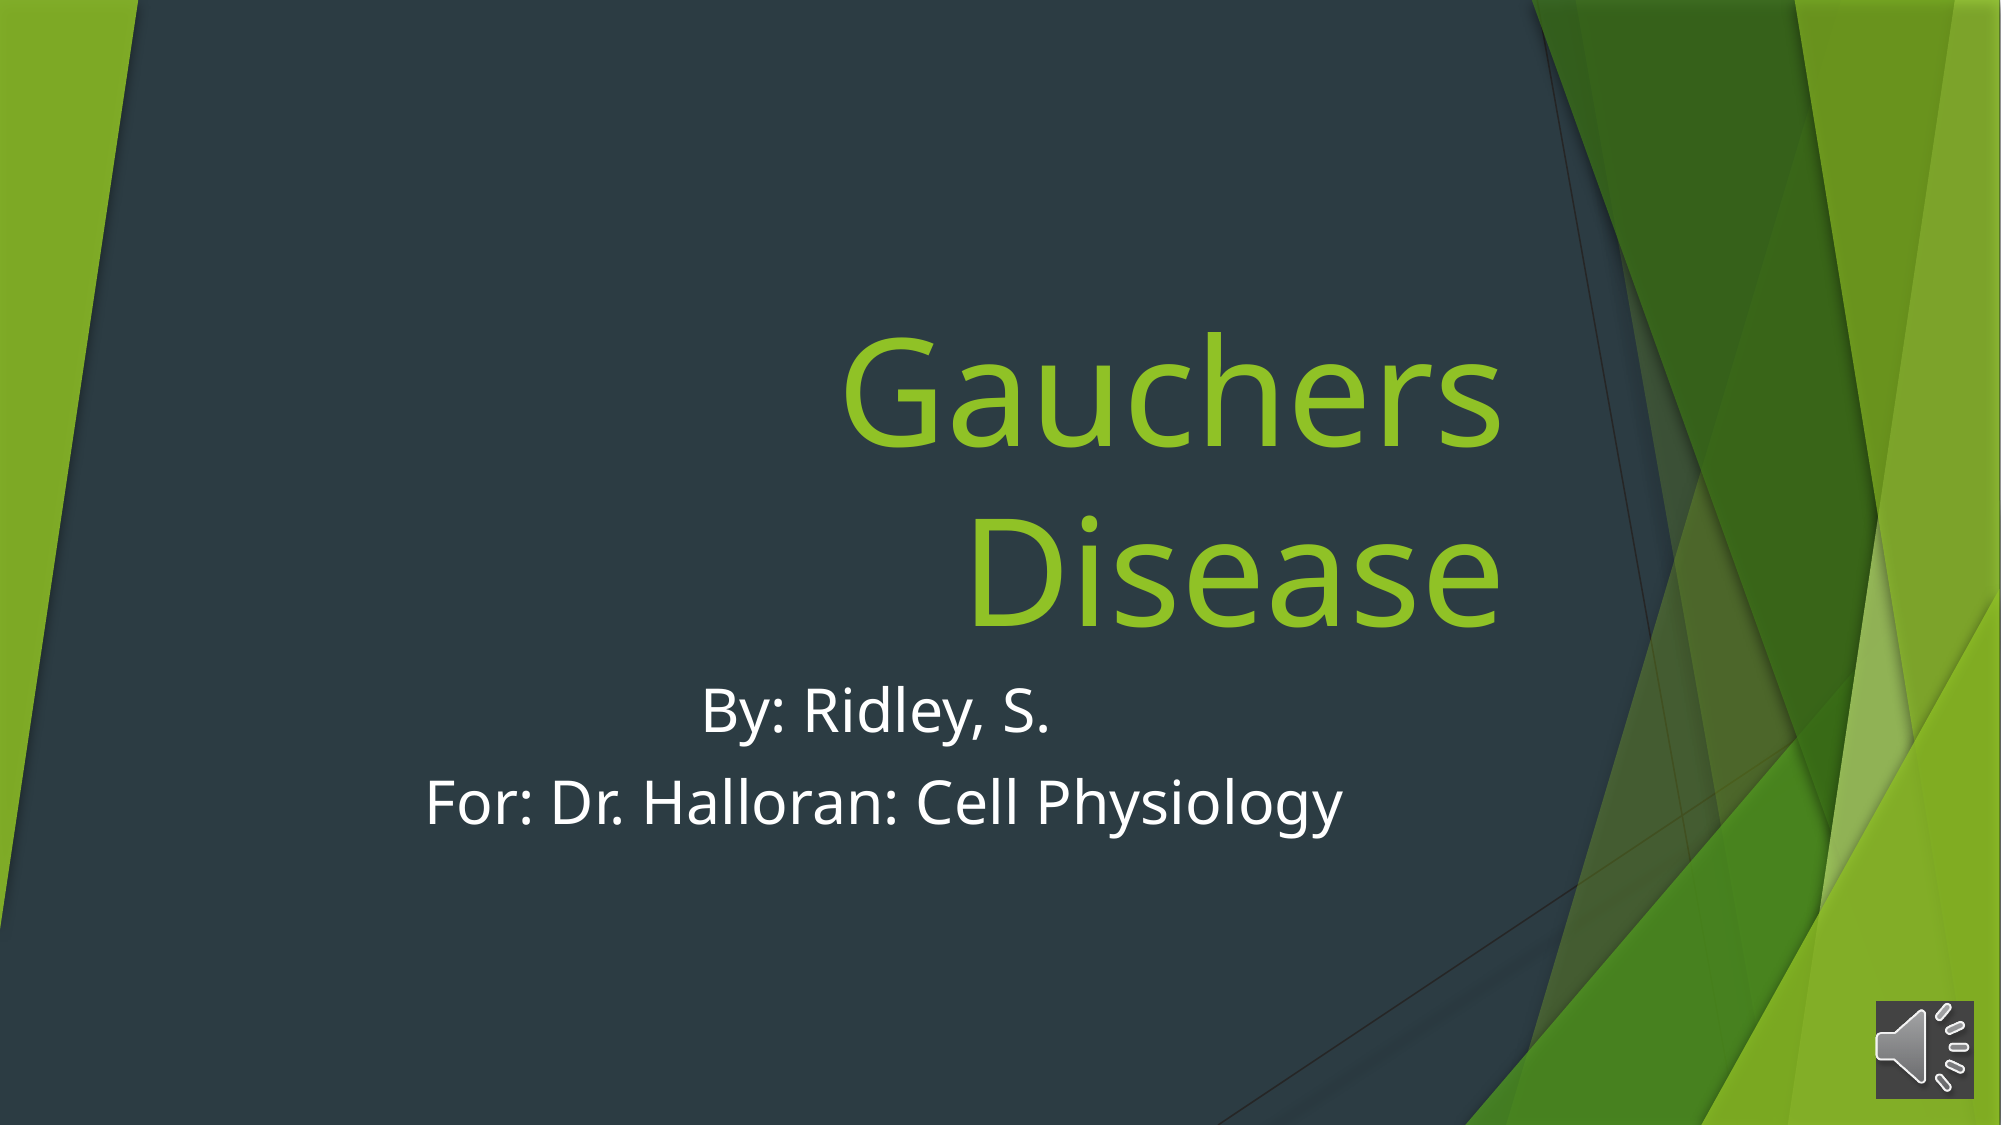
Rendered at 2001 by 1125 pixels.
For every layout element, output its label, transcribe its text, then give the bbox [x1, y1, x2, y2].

subtitle By: Ridley, S. For: Dr. Halloran: Cell Physiology [247, 664, 1522, 845]
title Gauchers Disease [247, 394, 1522, 664]
picture [1874, 999, 1976, 1101]
